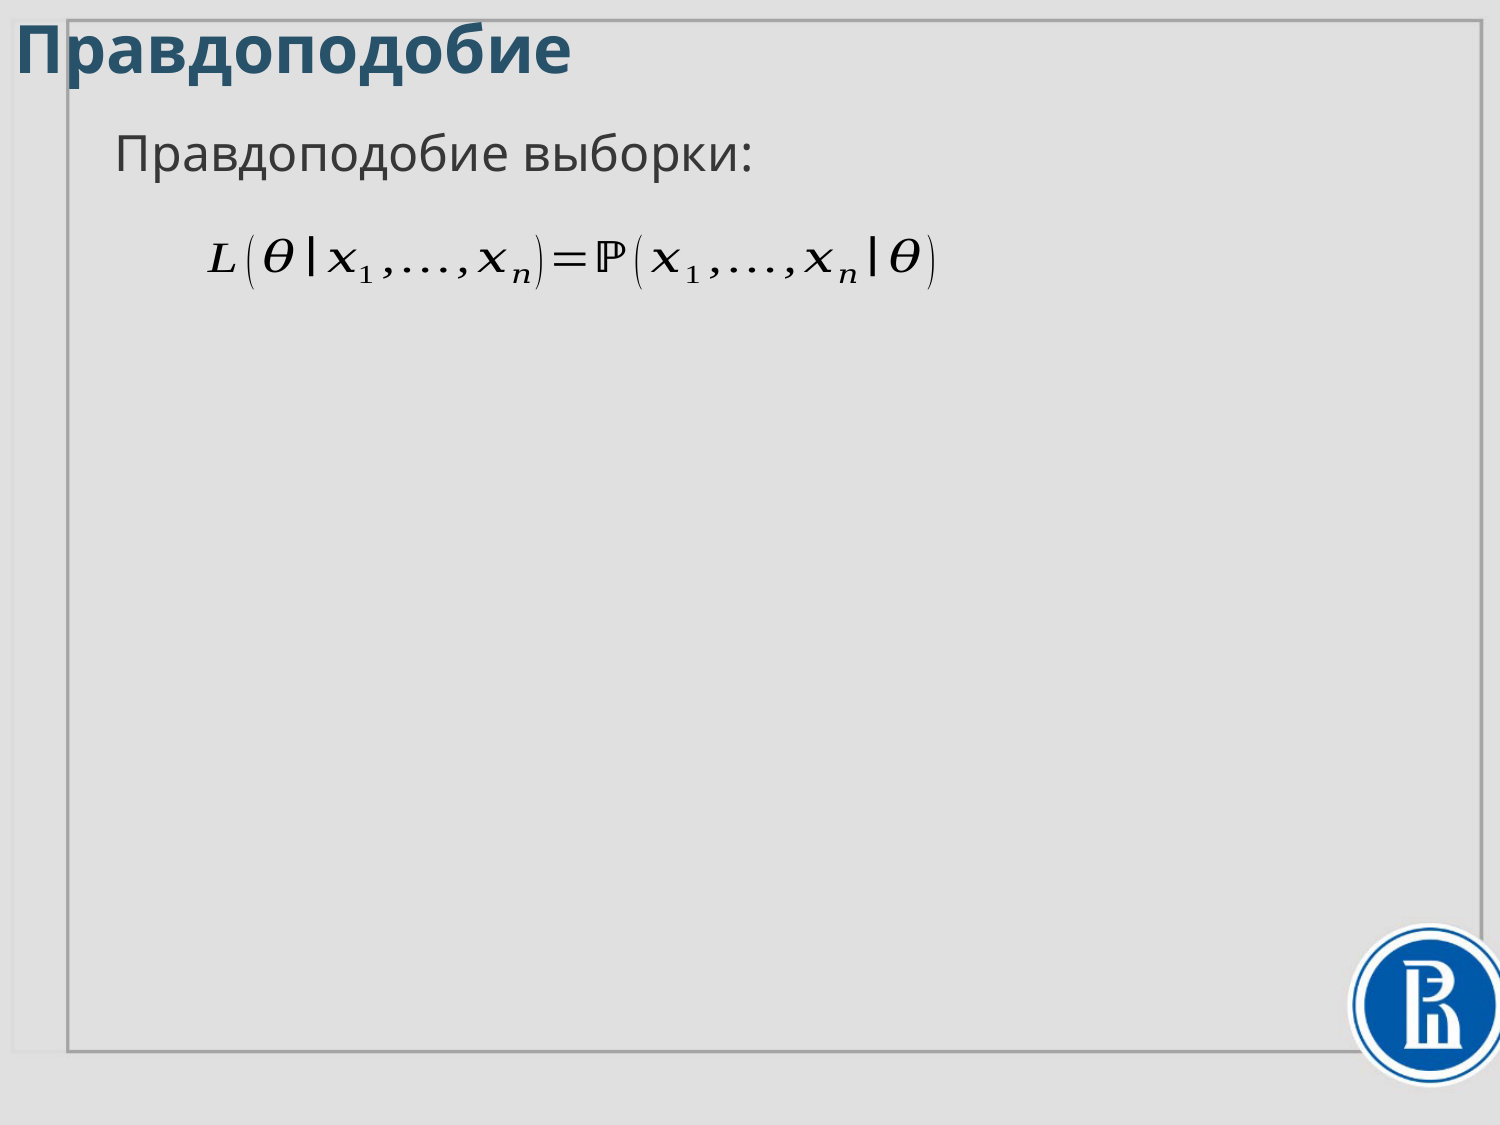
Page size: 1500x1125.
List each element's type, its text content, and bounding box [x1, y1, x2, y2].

text_box Правдоподобие выборки: [100, 113, 1453, 609]
text_box Правдоподобие [0, 0, 1500, 96]
picture [0, 96, 1500, 1125]
